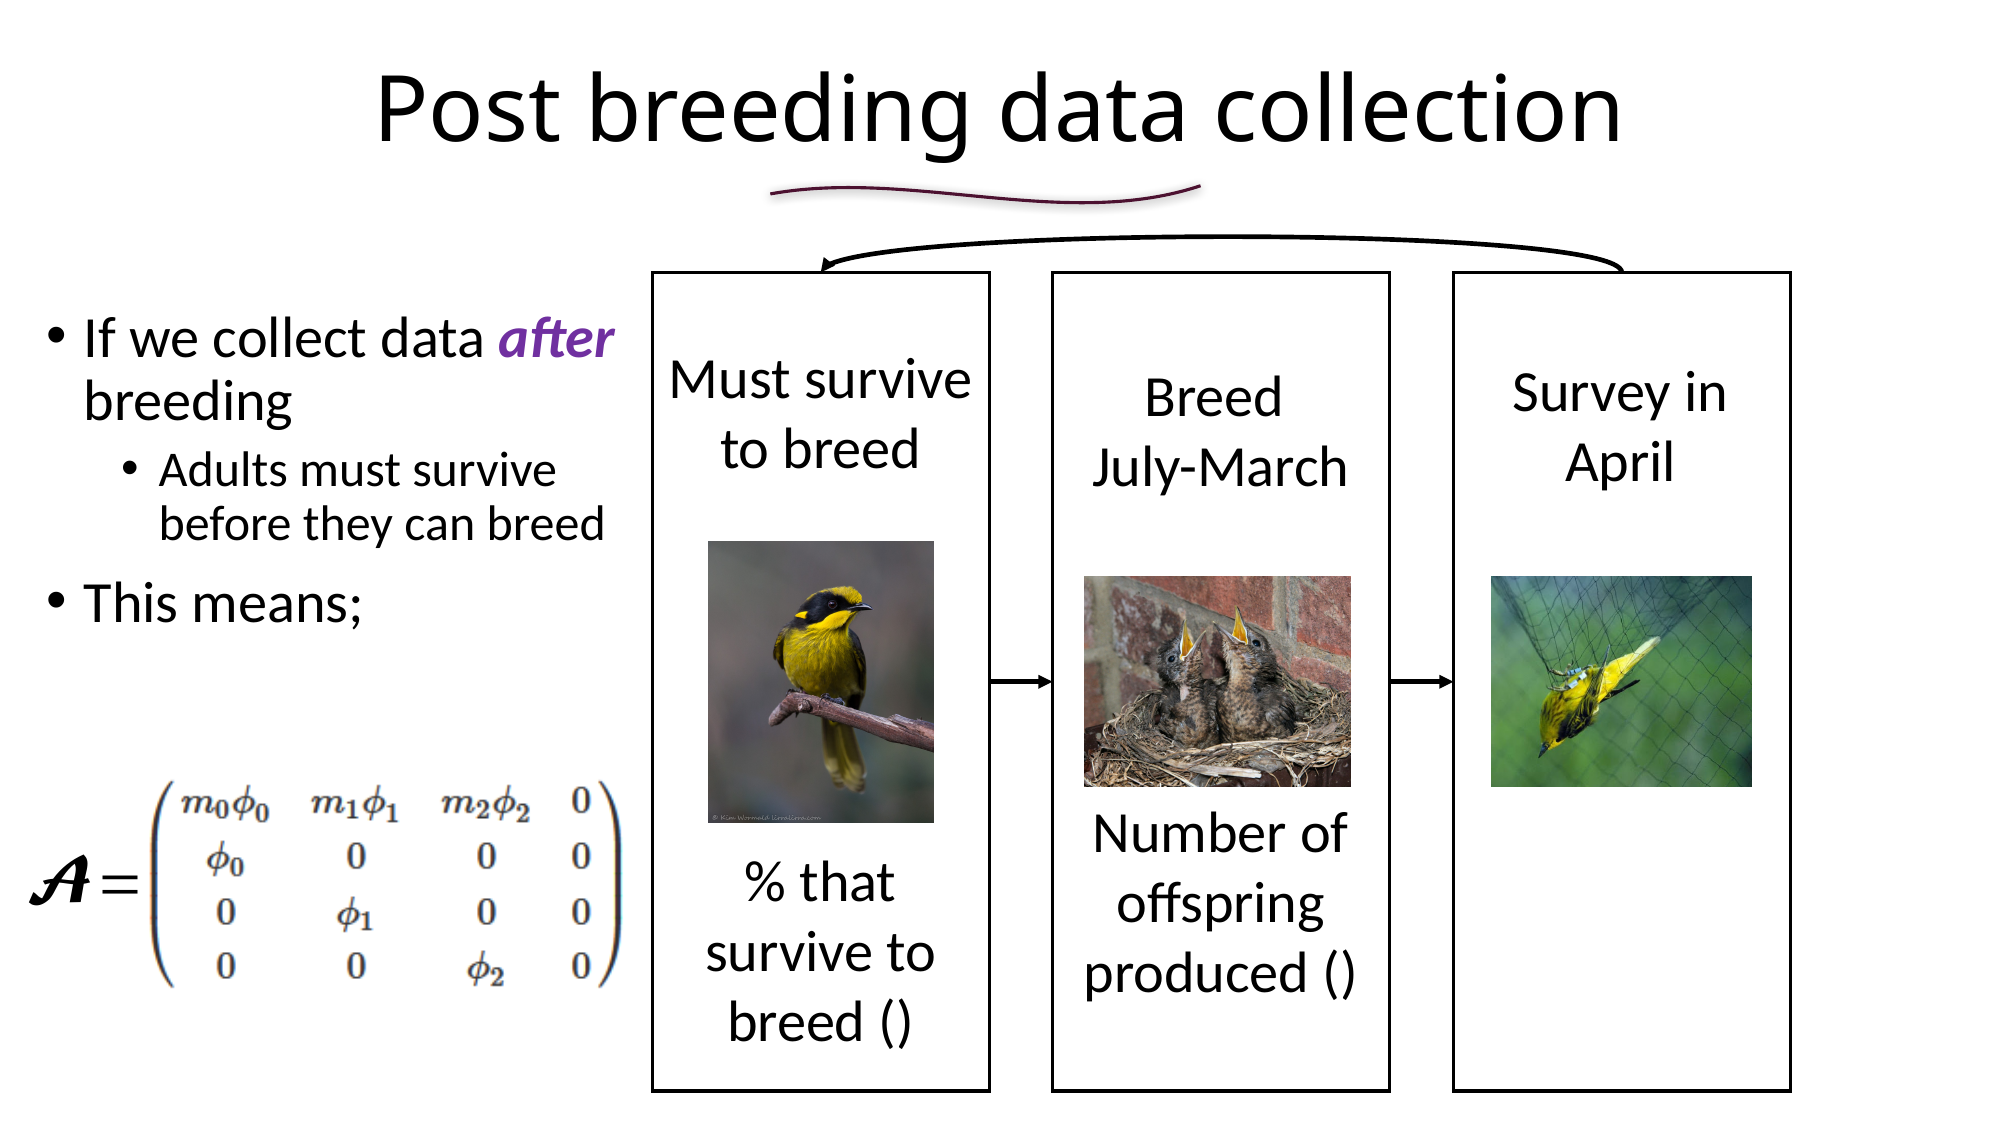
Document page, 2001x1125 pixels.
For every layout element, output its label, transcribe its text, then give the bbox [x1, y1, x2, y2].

title Post breeding data collection [1224, 3, 2000, 221]
picture [144, 754, 646, 1014]
title Post breeding data collection [0, 3, 1221, 221]
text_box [1453, 272, 1791, 1092]
text_box [770, 185, 1201, 203]
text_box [1053, 272, 1453, 1092]
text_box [639, 272, 1053, 1092]
